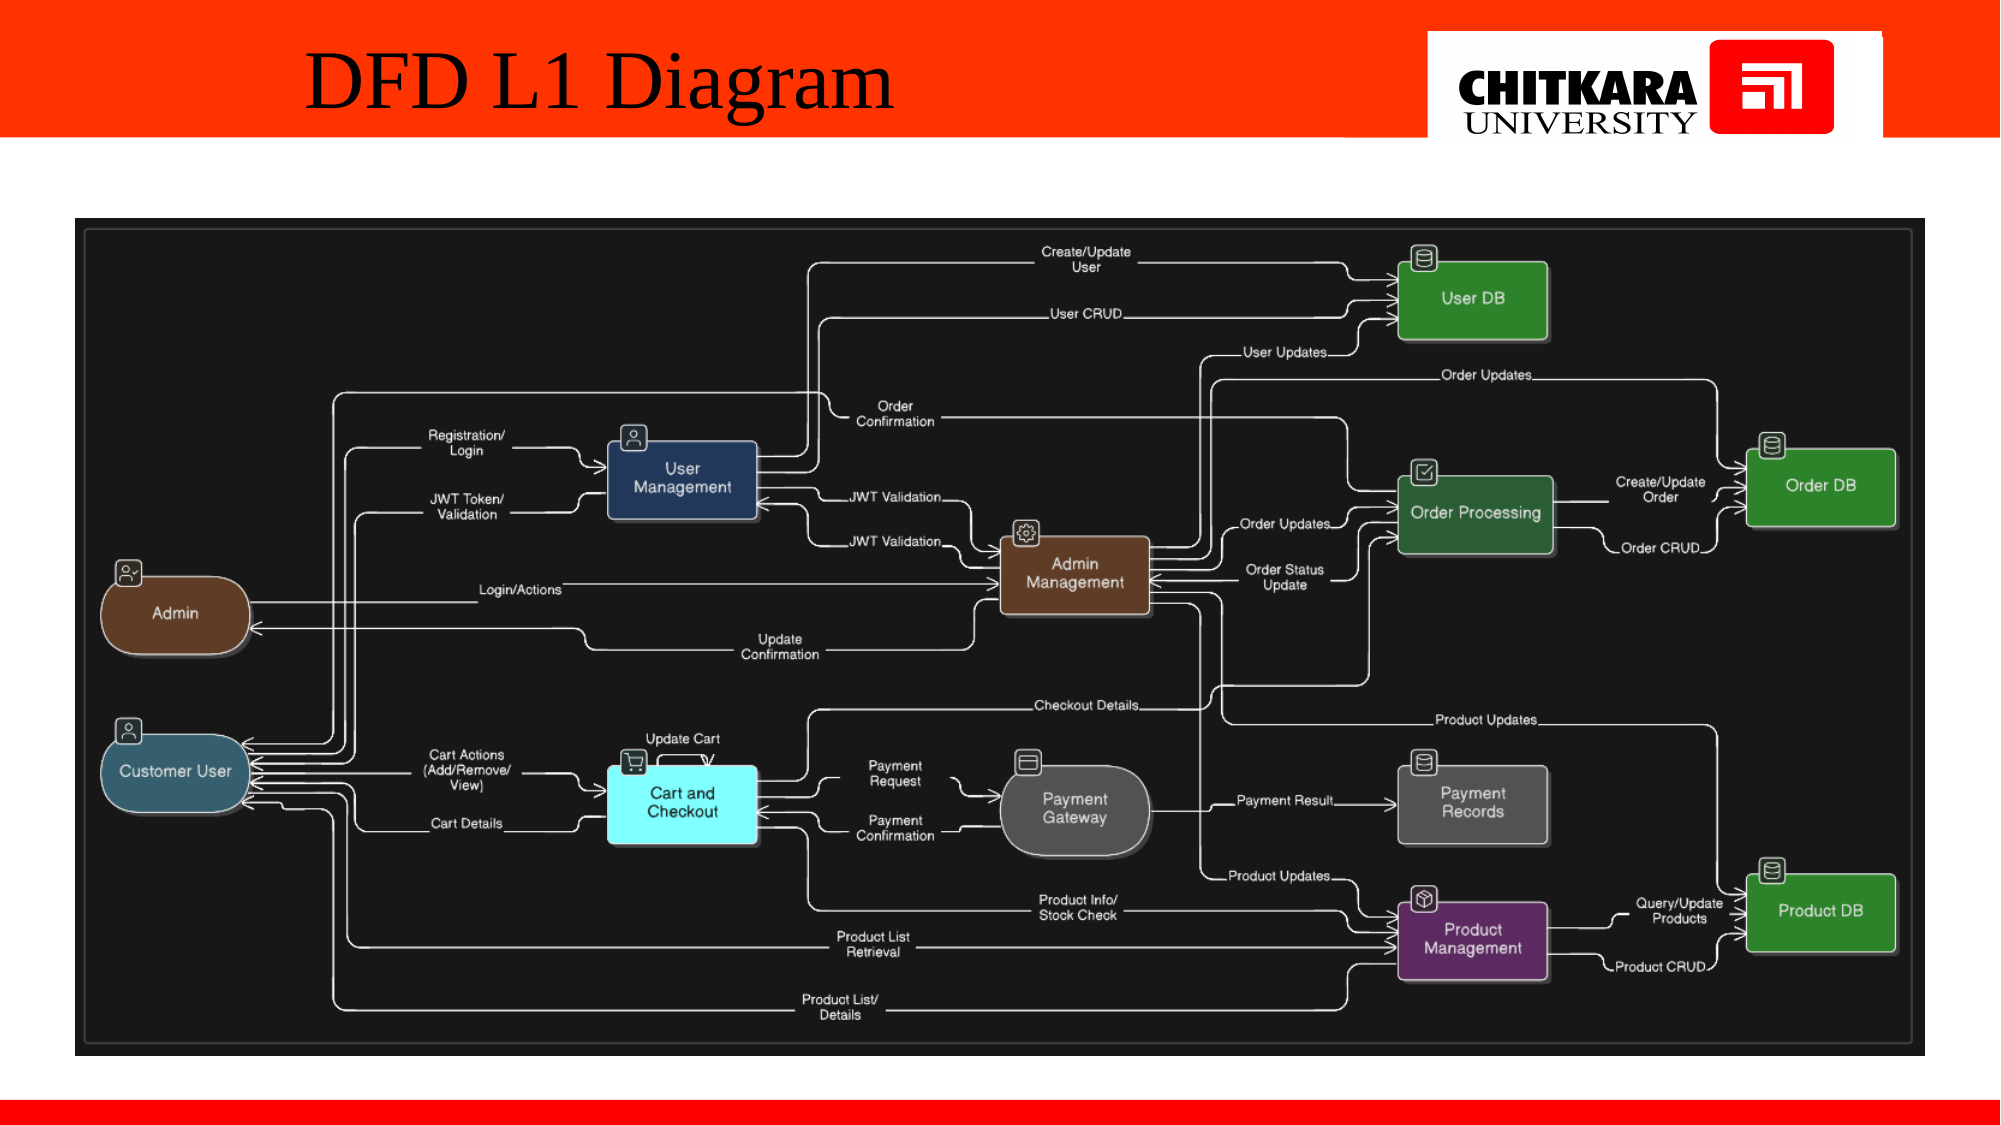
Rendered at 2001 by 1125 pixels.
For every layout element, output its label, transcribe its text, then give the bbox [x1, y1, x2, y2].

title DFD L1 Diagram [0, 0, 1201, 151]
picture [74, 218, 1926, 1057]
picture [1433, 37, 1854, 138]
